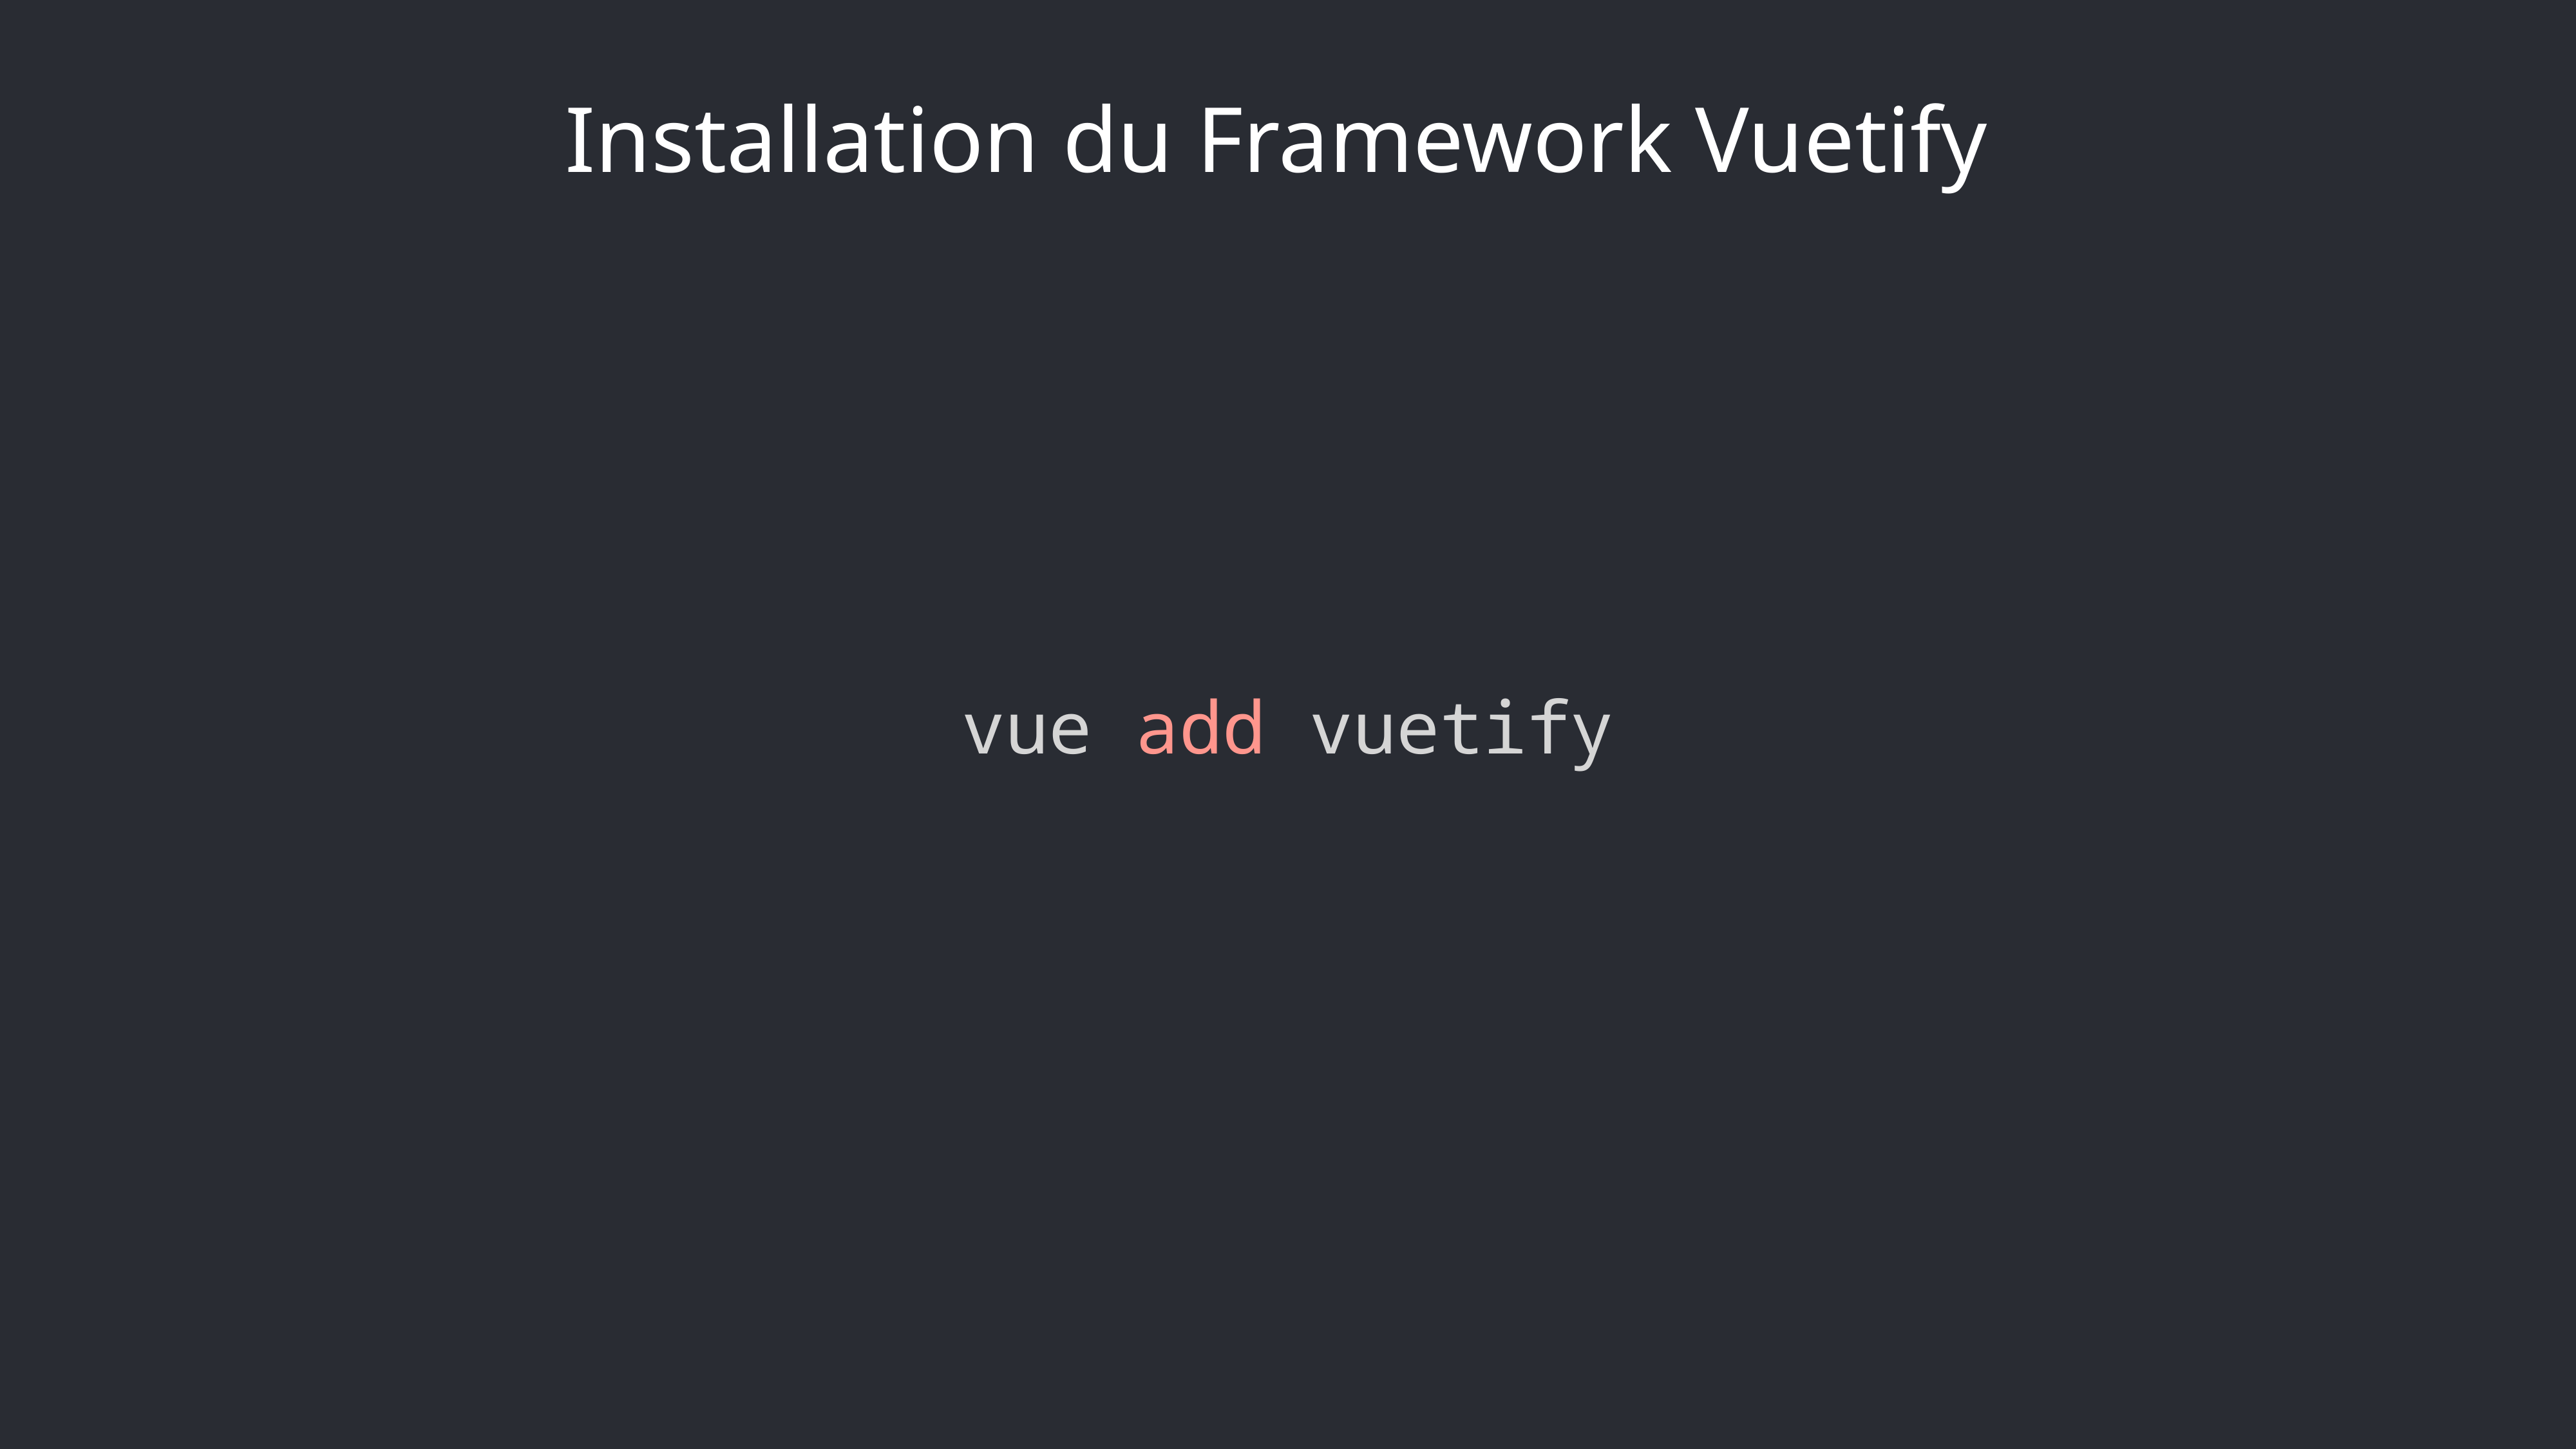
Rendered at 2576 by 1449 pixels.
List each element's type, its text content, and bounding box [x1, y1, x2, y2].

text_box Installation du Framework Vuetify [560, 77, 2016, 196]
text_box vue add vuetify [956, 676, 1620, 773]
